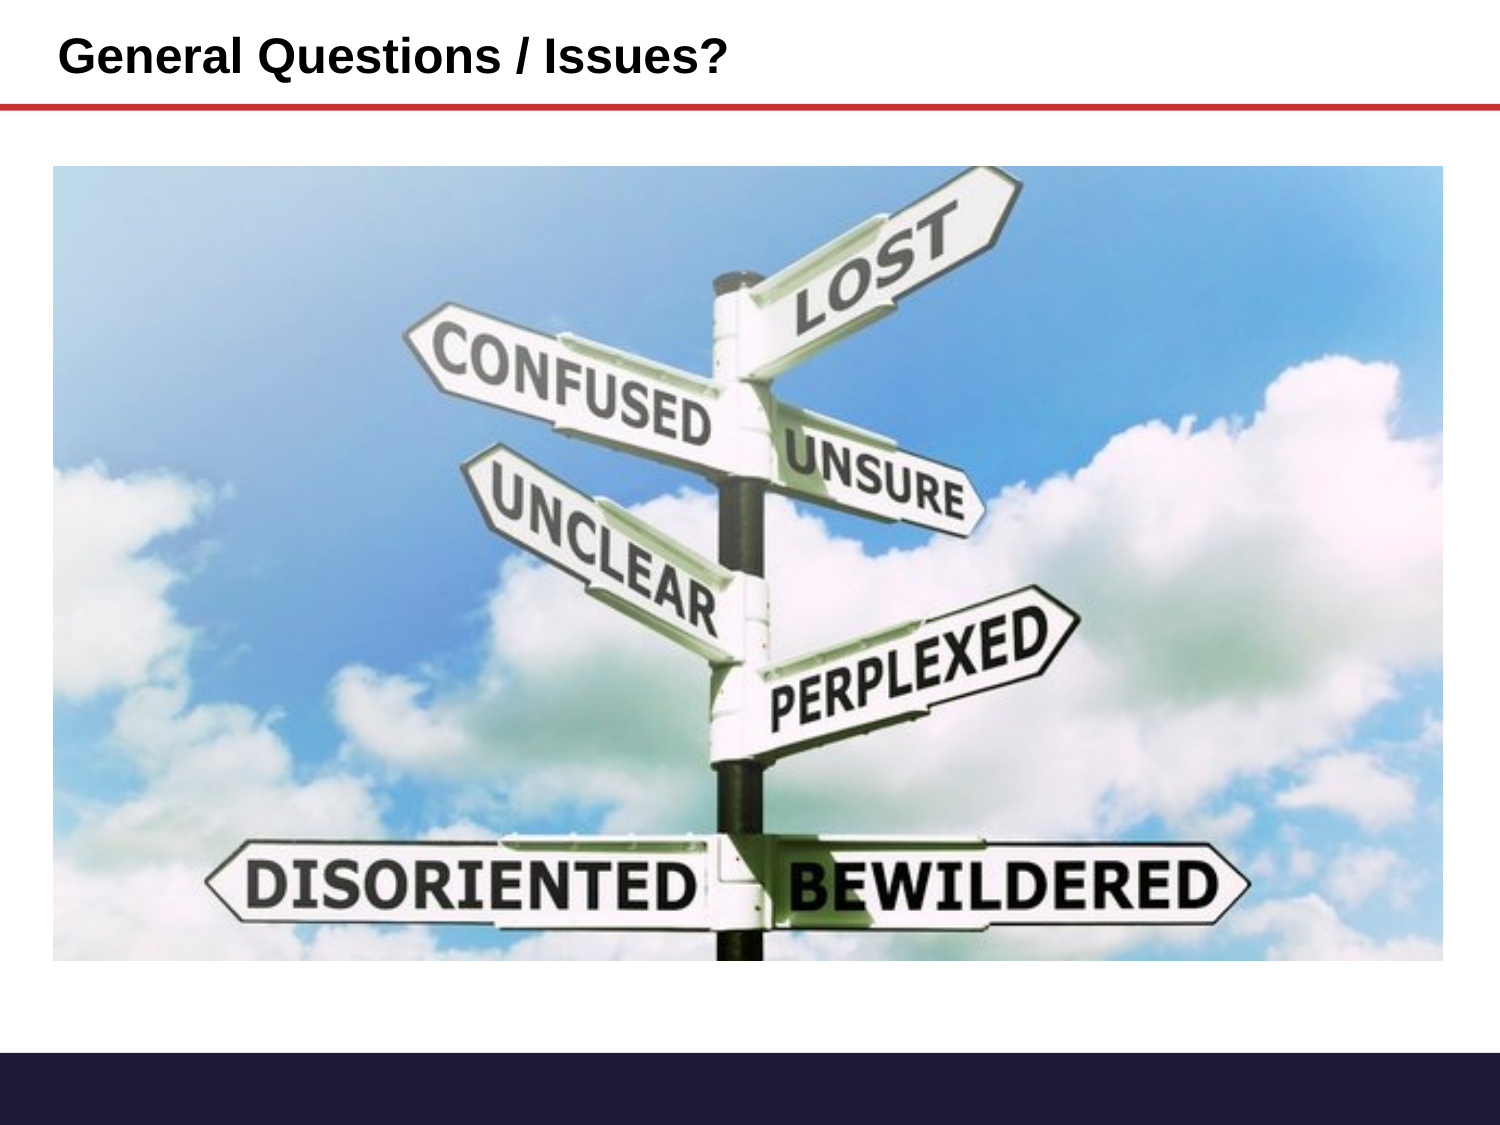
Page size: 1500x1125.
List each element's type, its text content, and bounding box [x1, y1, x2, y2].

text_box General Questions / Issues? [50, 16, 888, 91]
picture [53, 166, 1443, 962]
